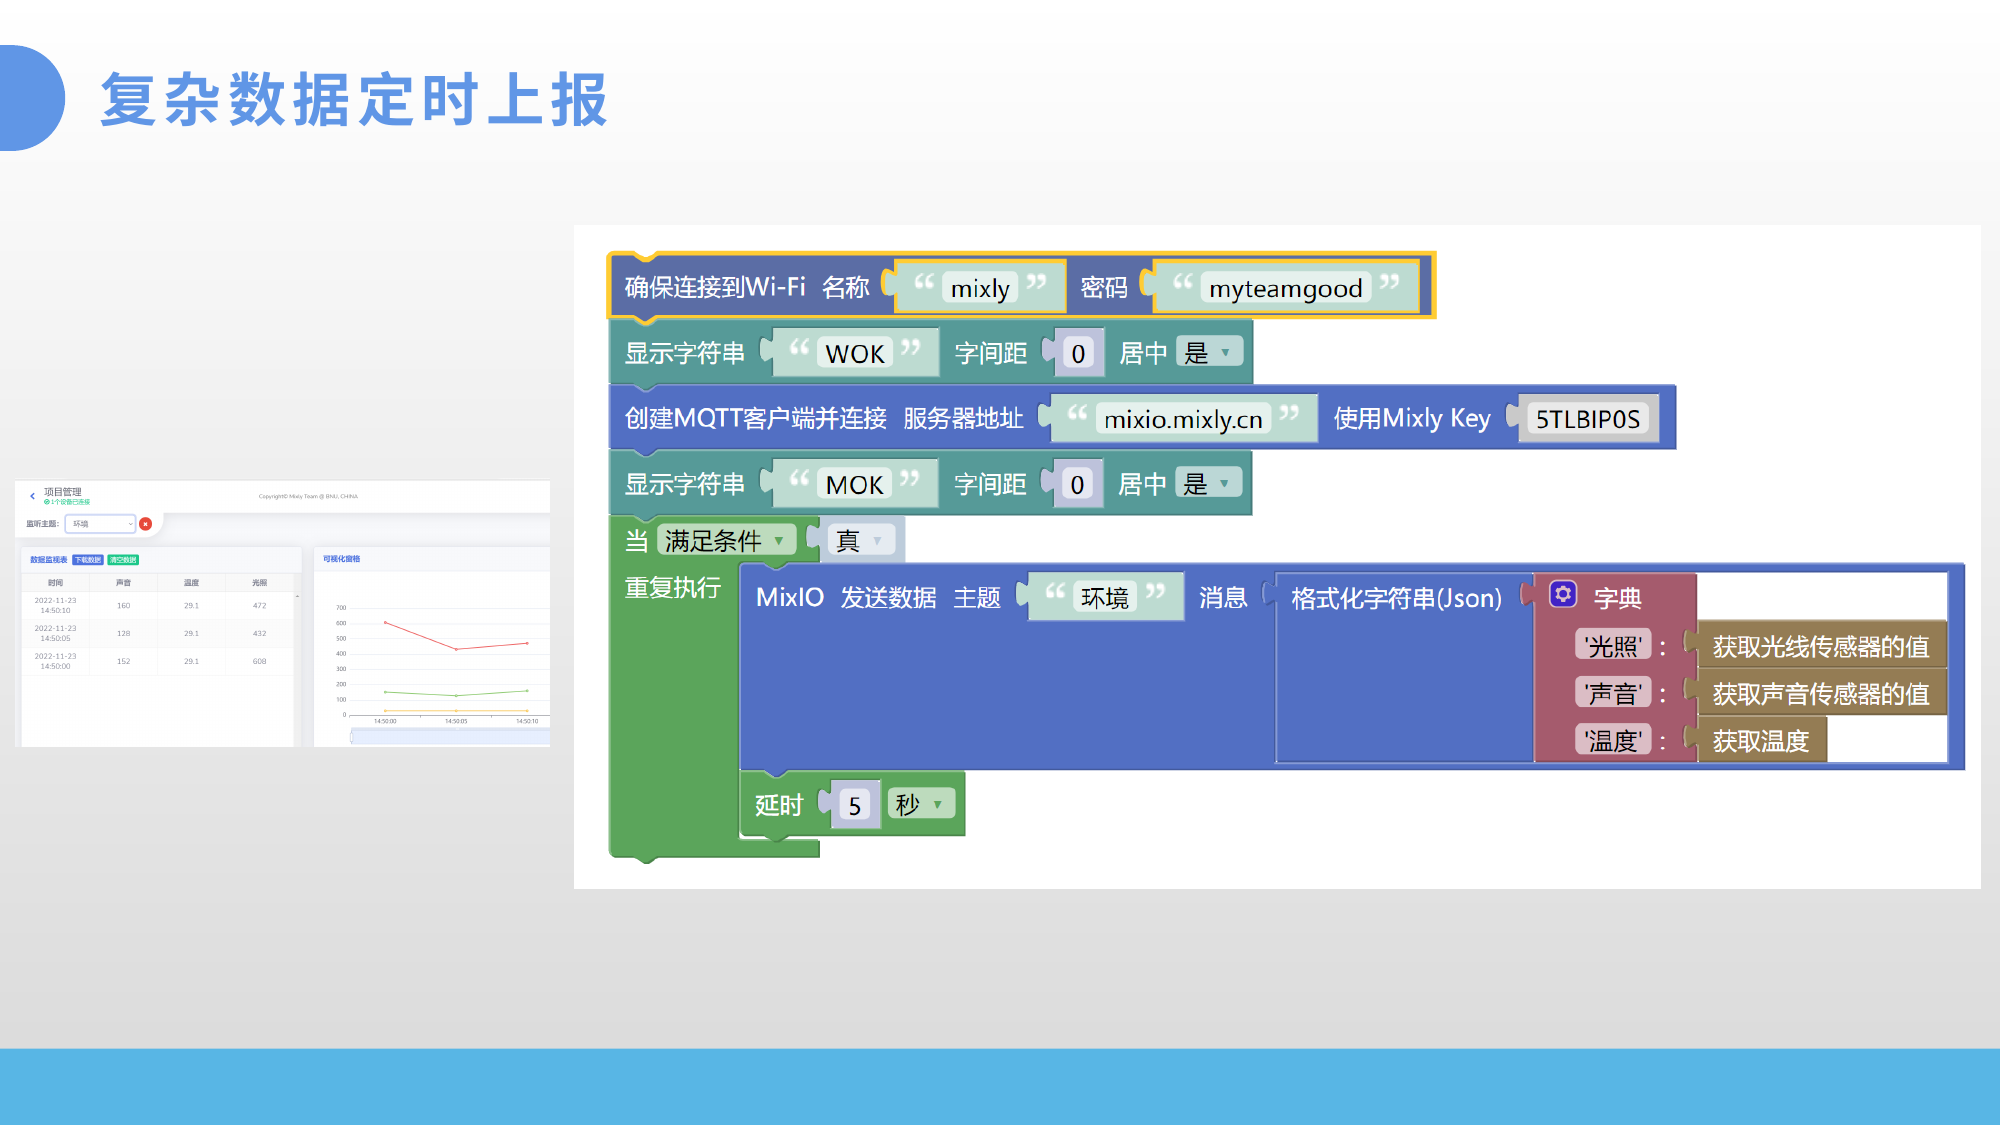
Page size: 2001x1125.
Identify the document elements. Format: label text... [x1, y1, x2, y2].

title 复杂数据定时上报 [84, 45, 1901, 151]
picture [574, 225, 1981, 889]
picture [15, 478, 551, 747]
